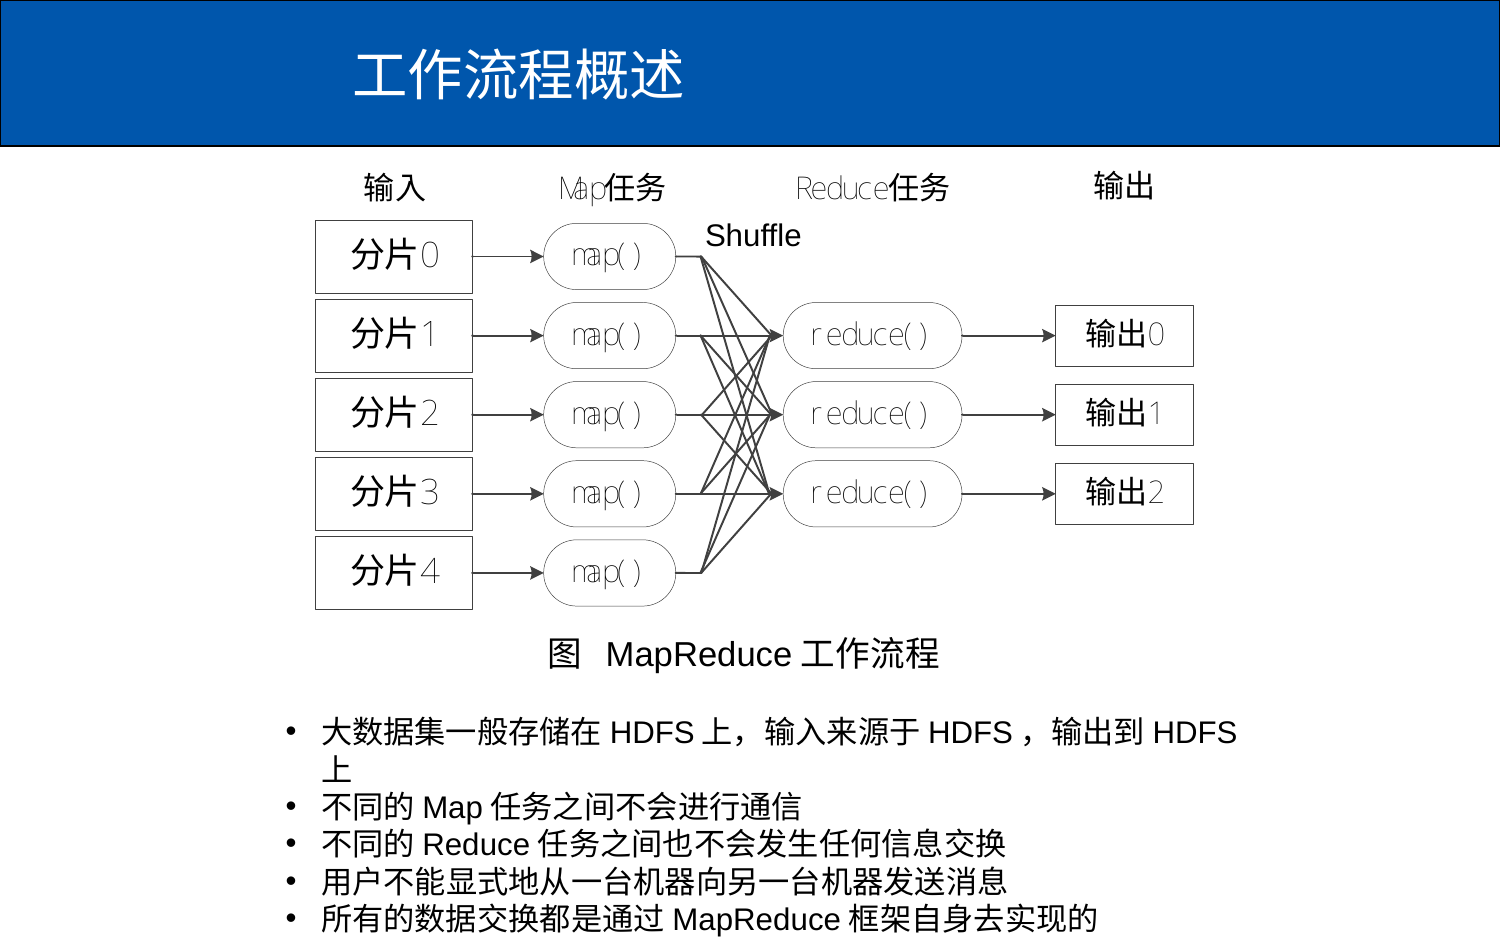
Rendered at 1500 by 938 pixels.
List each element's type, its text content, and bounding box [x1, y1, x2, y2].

text_box 大数据集一般存储在HDFS上，输入来源于HDFS，输出到HDFS上 不同的Map任务之间不会进行通信 不同的Reduce任务之间也不会发生任何信息交换 用户不能显式地从一台机器向另一台机器发送消息 所有的数据交换都是通过MapReduce框架自身去实现的 [270, 704, 1261, 938]
picture [312, 167, 1219, 615]
text_box 图 MapReduce工作流程 [532, 624, 955, 681]
title 工作流程概述 [187, 10, 1500, 136]
